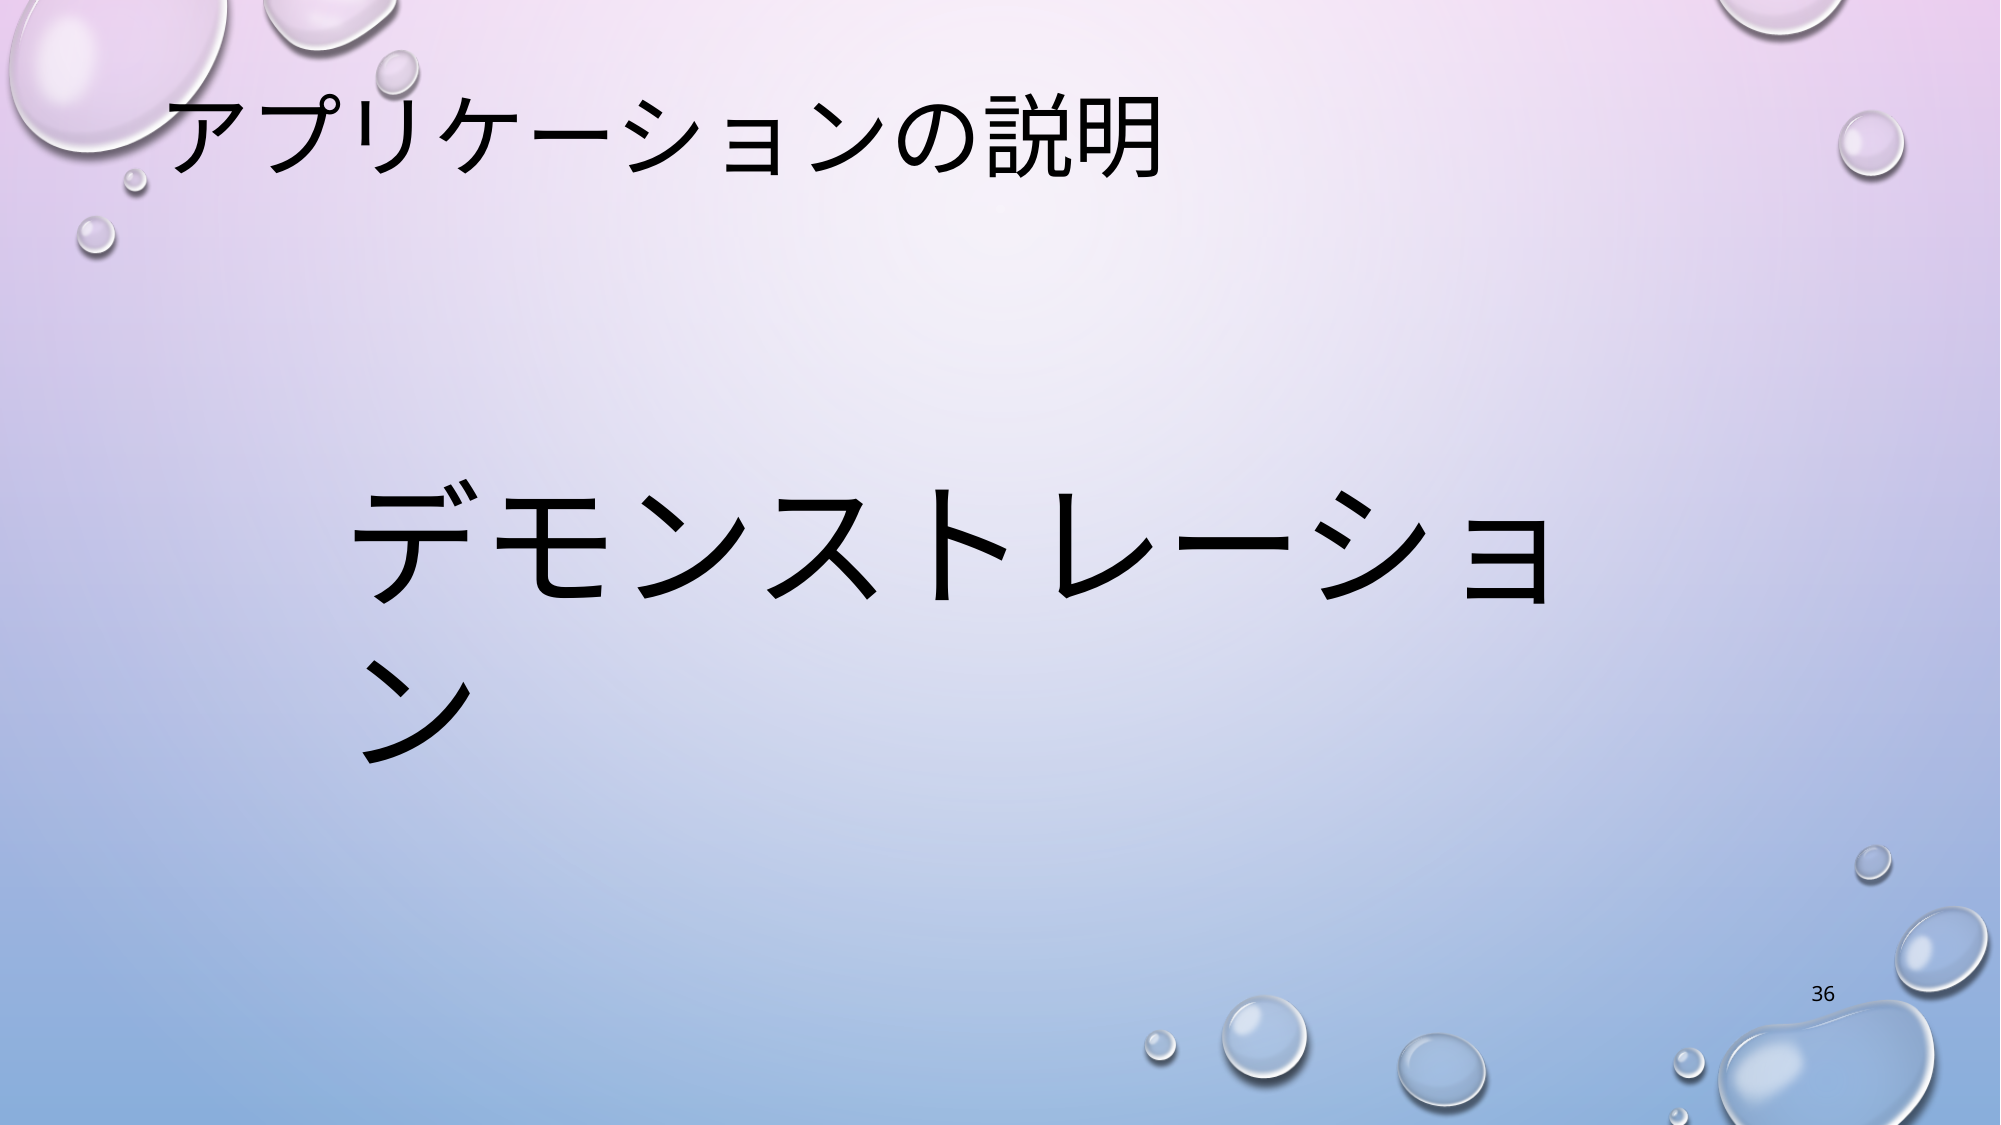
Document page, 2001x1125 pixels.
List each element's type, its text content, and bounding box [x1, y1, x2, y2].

slide_number 36 [1724, 965, 1851, 1025]
picture [0, 0, 2000, 1125]
text_box デモンストレーション [329, 451, 1671, 797]
text_box アプリケーションの説明 [143, 70, 1229, 196]
